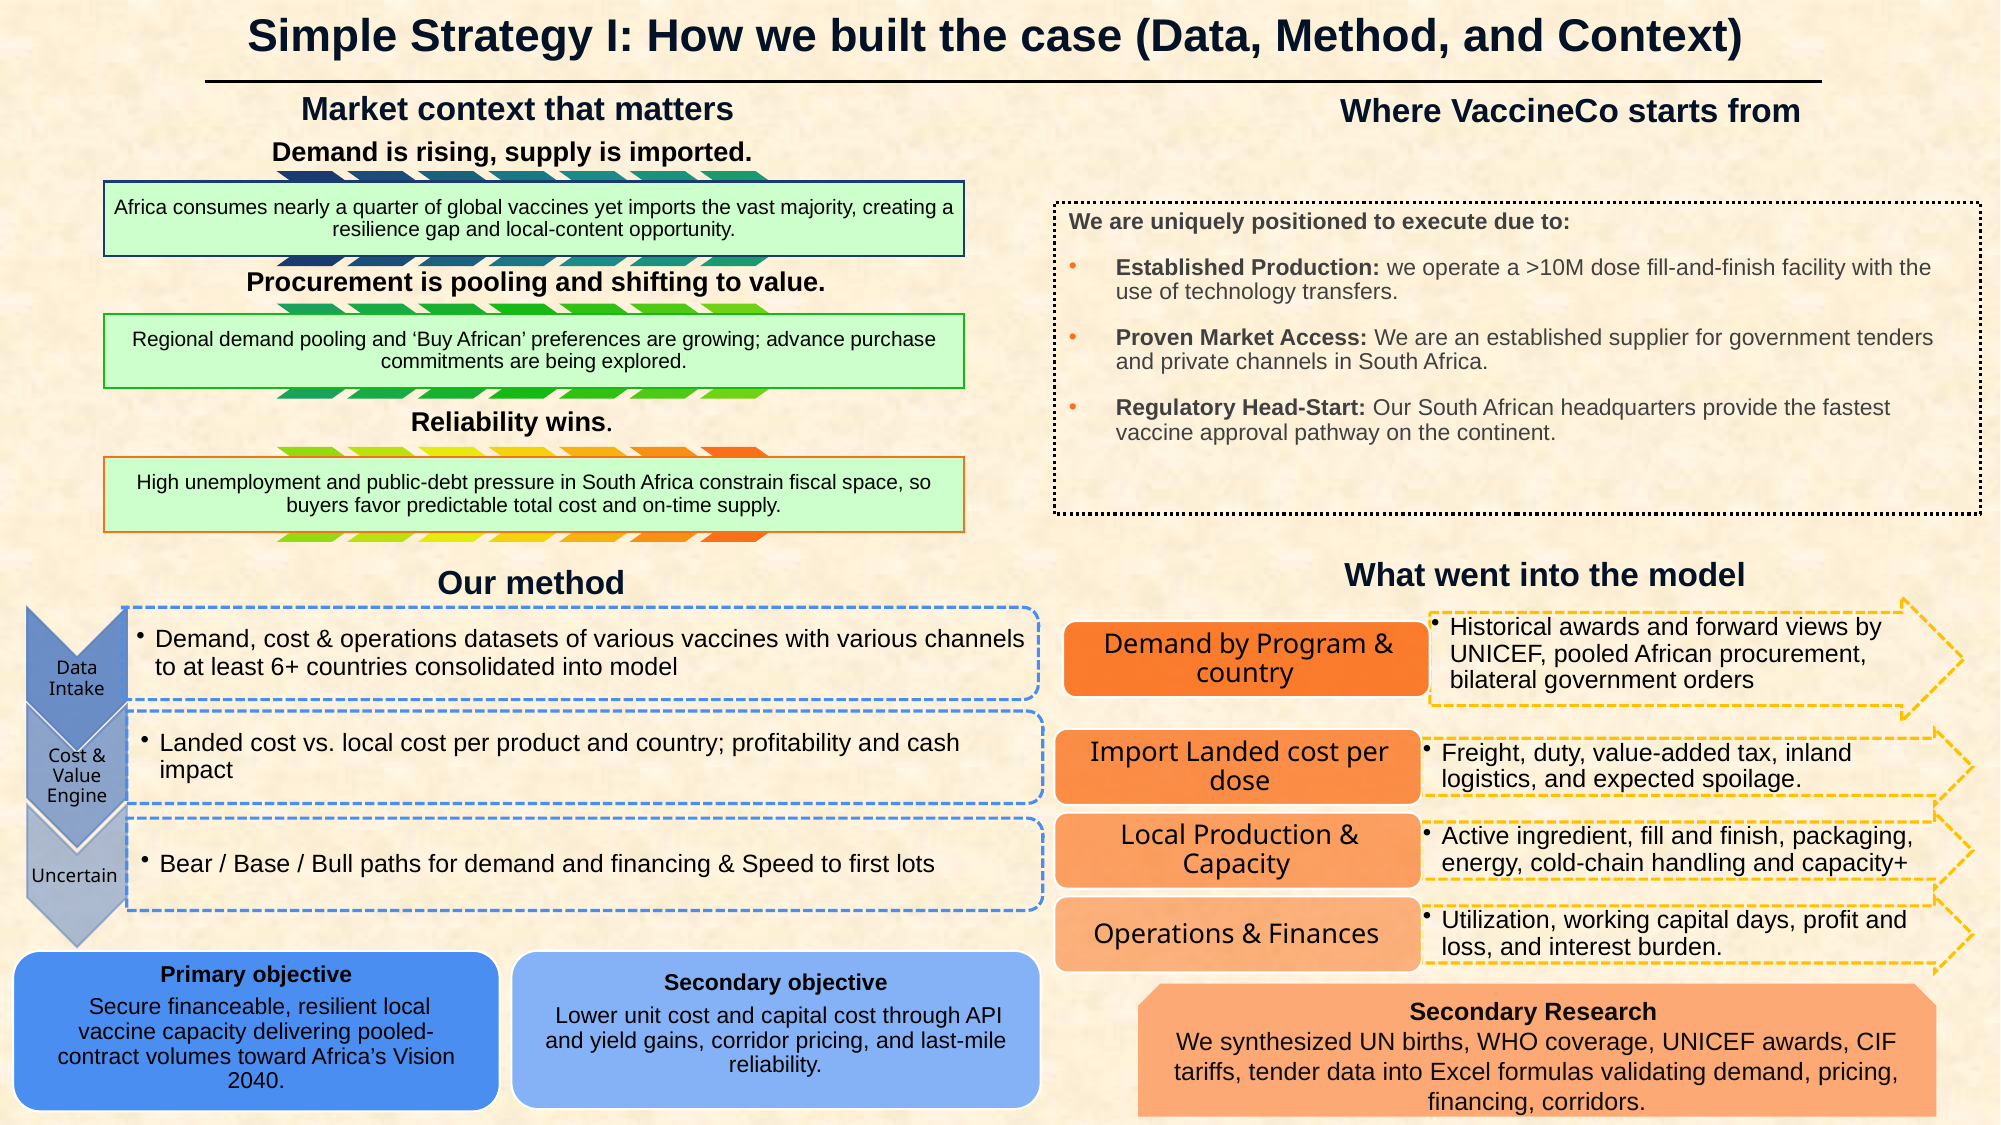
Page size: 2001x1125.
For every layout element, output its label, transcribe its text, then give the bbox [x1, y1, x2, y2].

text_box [54, 126, 1015, 542]
text_box Market context that matters [286, 84, 782, 126]
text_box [13, 950, 500, 1112]
text_box We are uniquely positioned to execute due to: Established Production: we operate a >10M dose fill-and-finish facility with the use of technology transfers. Proven Market Access: We are an established supplier for government tenders and private channels in South Africa. Regulatory Head-Start: Our South African headquarters provide the fastest vaccine approval pathway on the continent. [1054, 202, 1981, 515]
picture [0, 0, 2001, 1125]
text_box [1054, 596, 1973, 973]
text_box What went into the model [1329, 550, 1865, 596]
title Simple Strategy I: How we built the case (Data, Method, and Context) [232, 4, 1876, 104]
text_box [511, 950, 1041, 1110]
text_box Our method [422, 558, 699, 593]
text_box Where VaccineCo starts from [1325, 86, 1843, 135]
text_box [27, 593, 1043, 951]
text_box Secondary Research We synthesized UN births, WHO coverage, UNICEF awards, CIF tariffs, tender data into Excel formulas validating demand, pricing, financing, corridors. [1137, 982, 1938, 1118]
